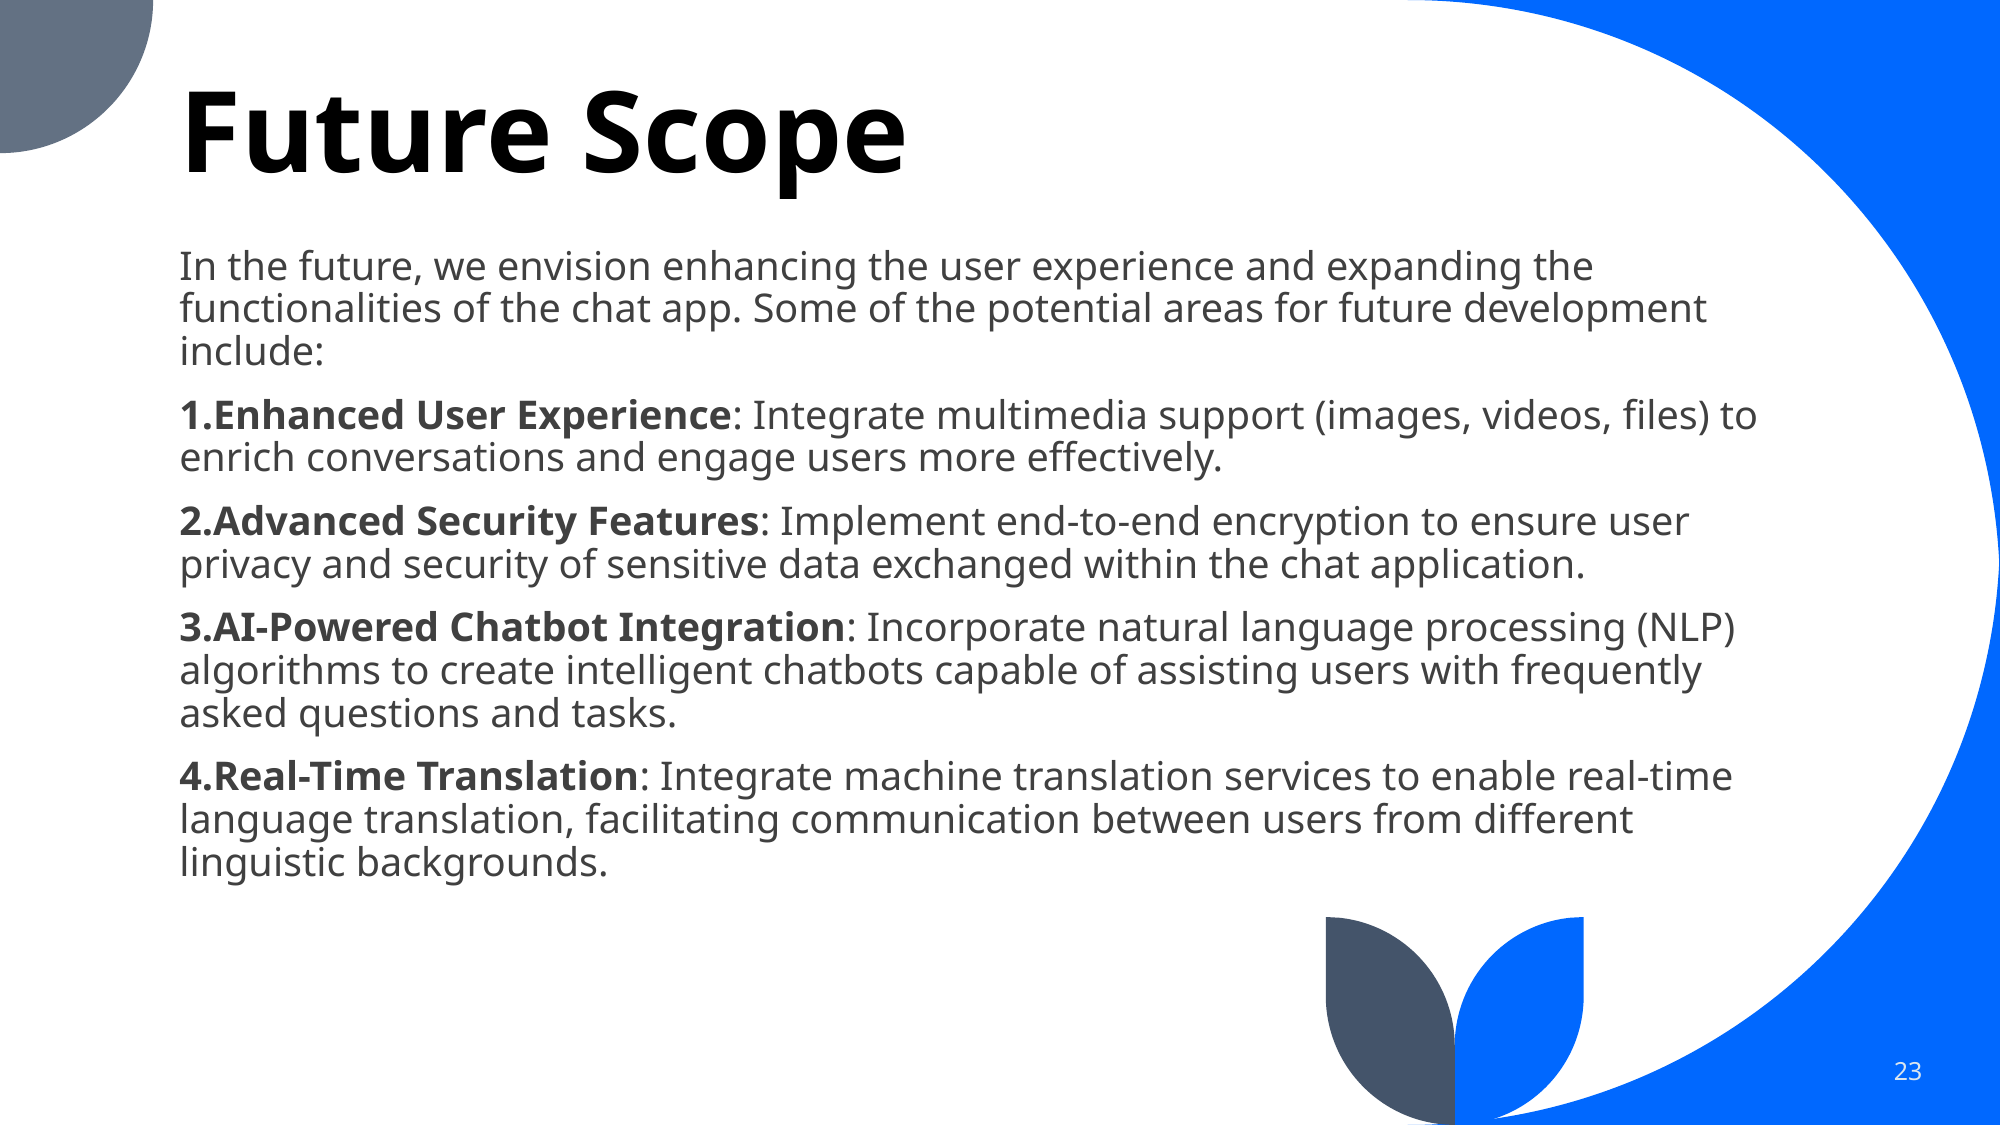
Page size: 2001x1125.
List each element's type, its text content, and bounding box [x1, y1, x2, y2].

list In the future, we envision enhancing the user experience and expanding the functionalities of the chat app. Some of the potential areas for future development include: Enhanced User Experience: Integrate multimedia support (images, videos, files) to enrich conversations and engage users more effectively. Advanced Security Features: Implement end-to-end encryption to ensure user privacy and security of sensitive data exchanged within the chat application. AI-Powered Chatbot Integration: Incorporate natural language processing (NLP) algorithms to create intelligent chatbots capable of assisting users with frequently asked questions and tasks. Real-Time Translation: Integrate machine translation services to enable real-time language translation, facilitating communication between users from different linguistic backgrounds. [164, 238, 1796, 1026]
slide_number 23 [1665, 1042, 1938, 1103]
title Future Scope [164, 78, 1769, 205]
